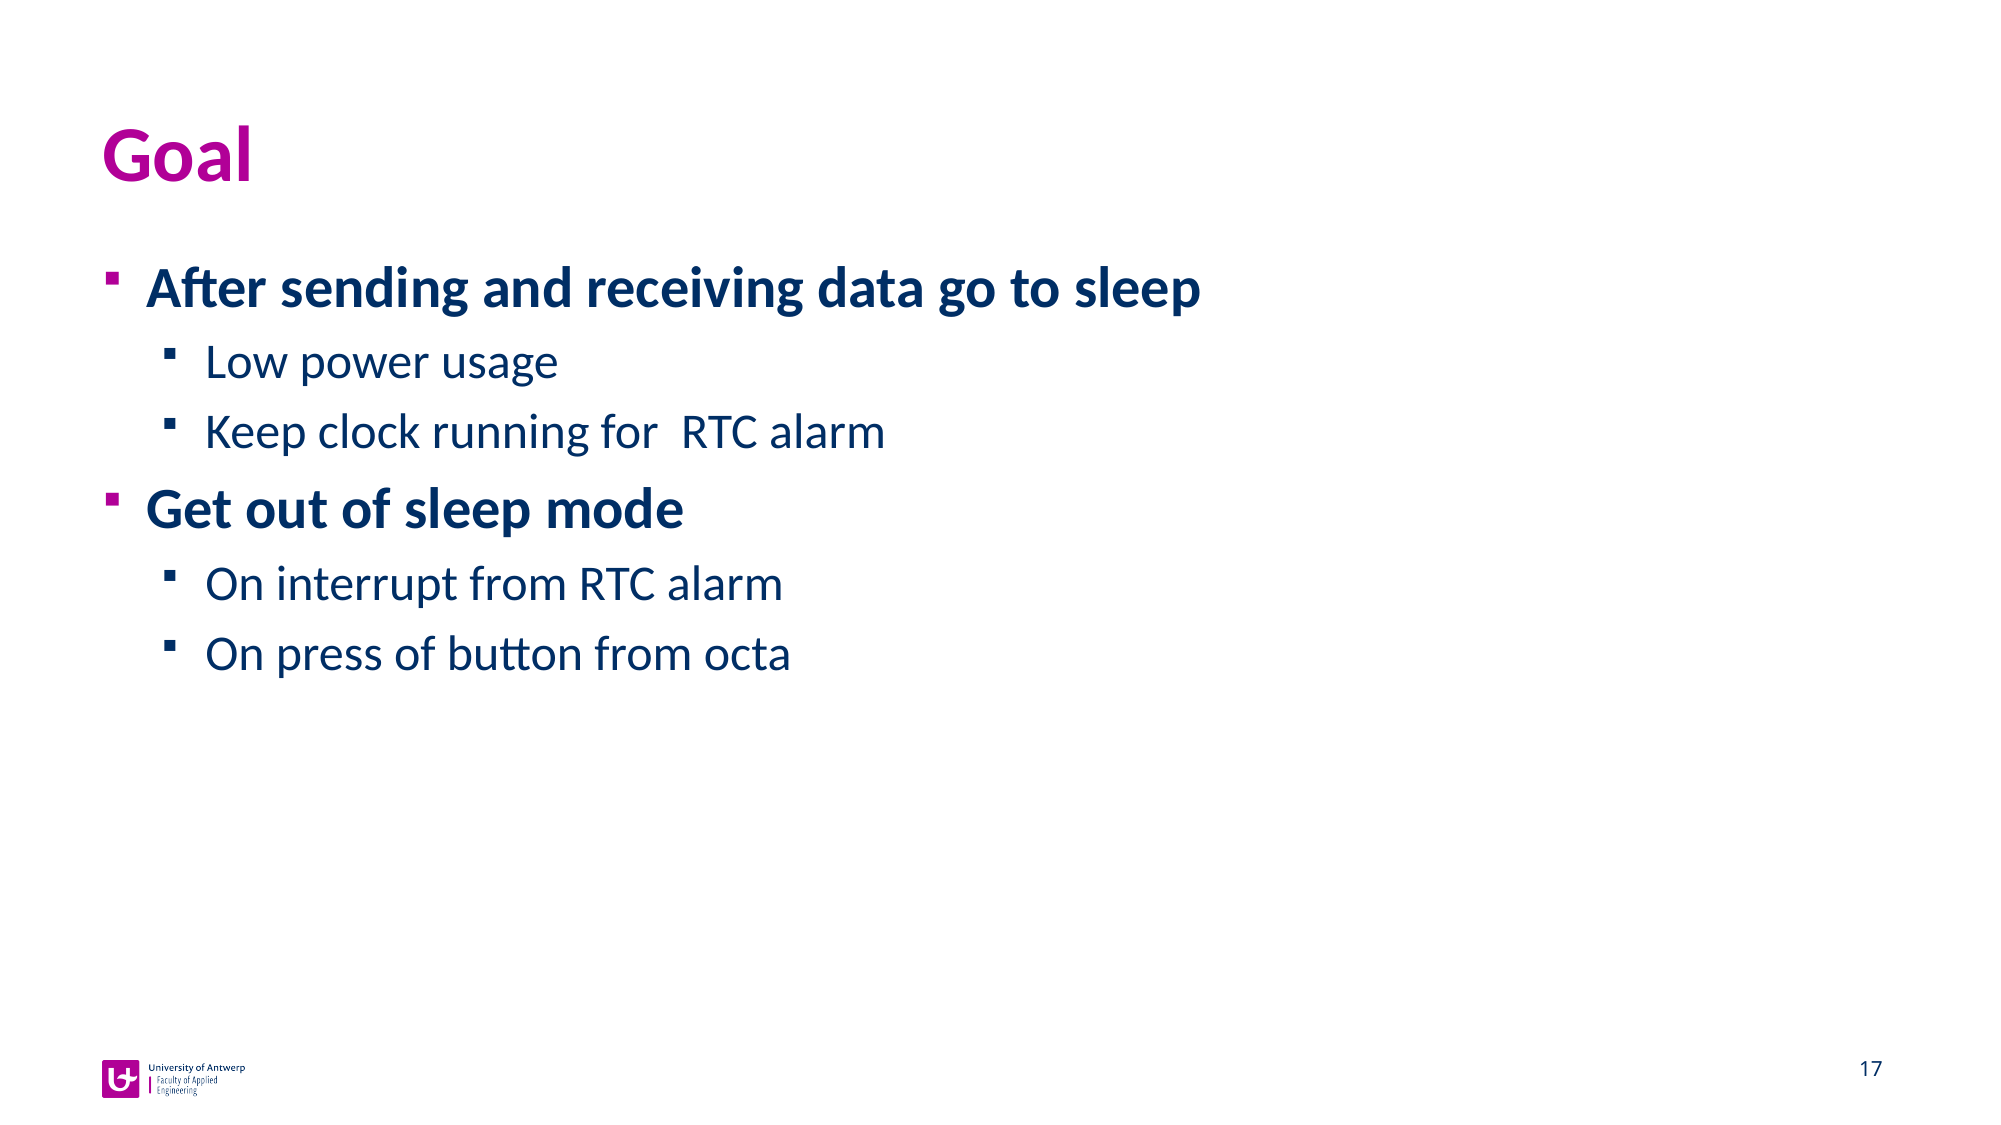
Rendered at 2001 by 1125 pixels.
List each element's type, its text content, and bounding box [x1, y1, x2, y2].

title Goal [102, 101, 1898, 232]
slide_number 17 [1463, 1039, 1898, 1100]
list After sending and receiving data go to sleep Low power usage Keep clock running for RTC alarm Get out of sleep mode On interrupt from RTC alarm On press of button from octa [102, 248, 1898, 1024]
picture [102, 1060, 245, 1098]
